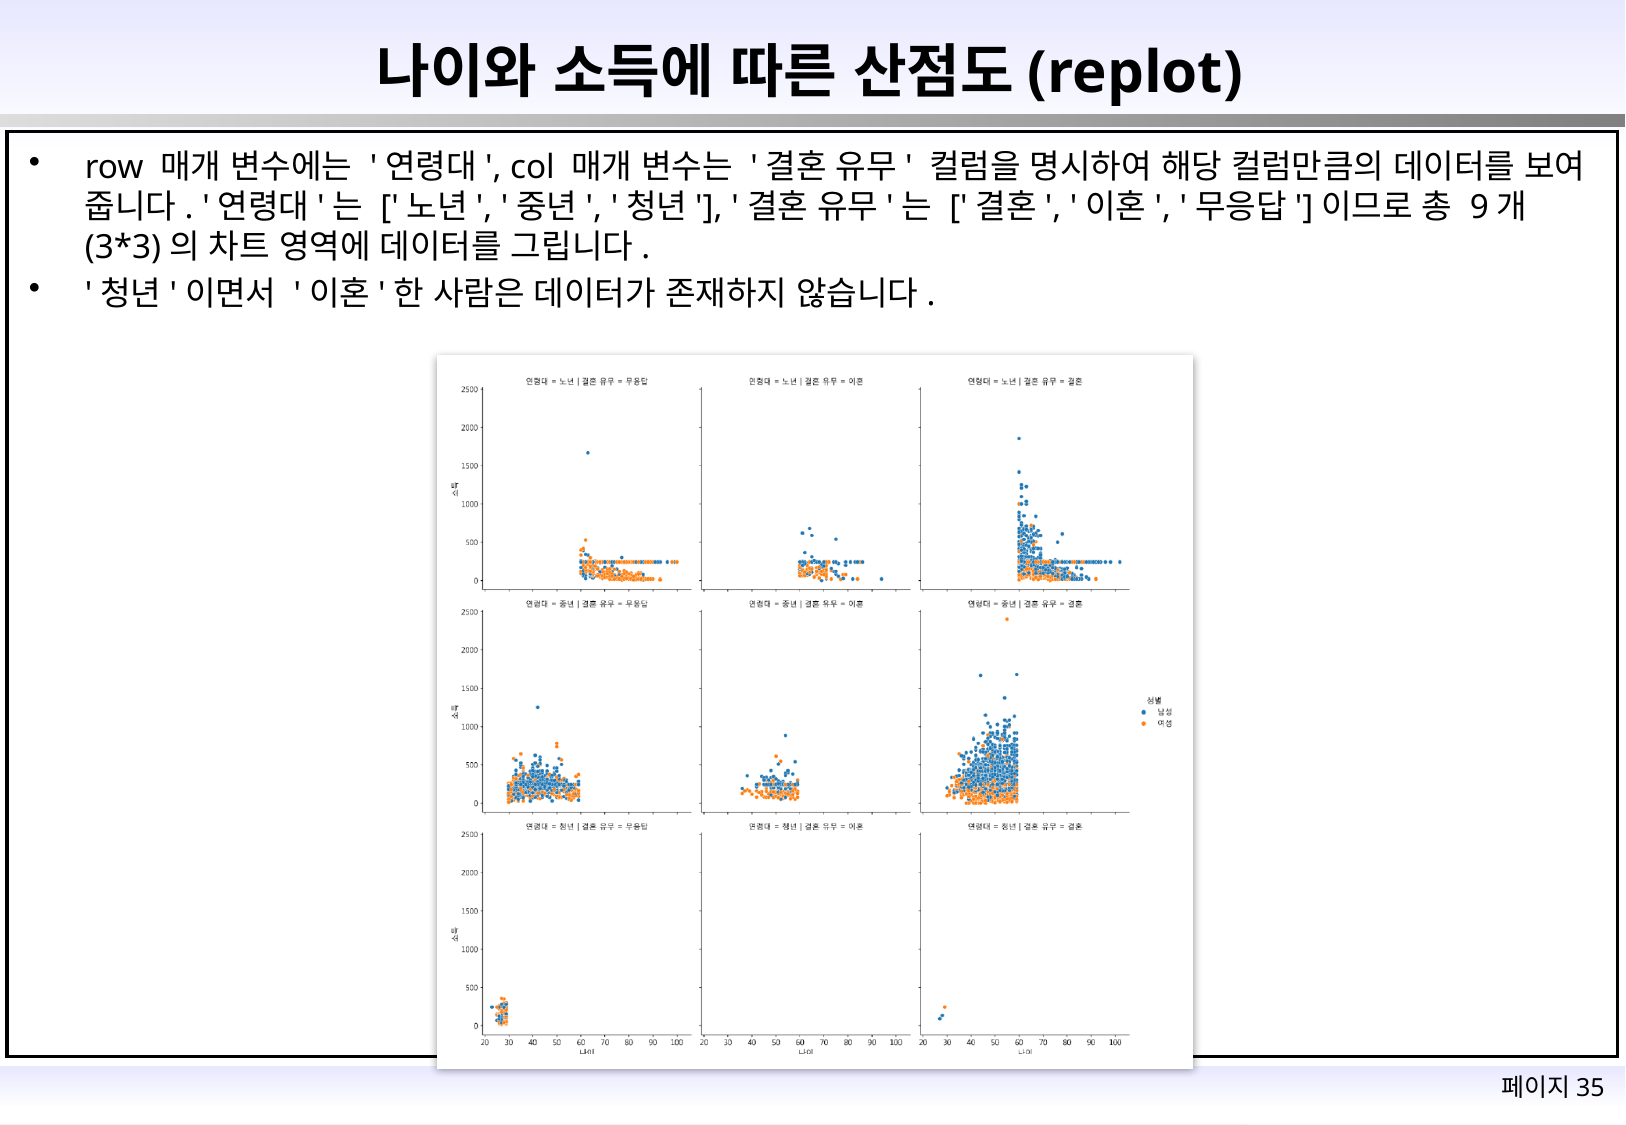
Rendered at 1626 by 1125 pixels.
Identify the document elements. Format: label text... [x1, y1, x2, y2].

picture [450, 369, 1179, 1055]
list row 매개 변수에는 '연령대', col 매개 변수는 '결혼 유무' 컬럼을 명시하여 해당 컬럼만큼의 데이터를 보여 줍니다. '연령대'는 ['노년', '중년', '청년'], '결혼 유무'는 ['결혼', '이혼', '무응답']이므로 총 9개(3*3)의 차트 영역에 데이터를 그립니다. '청년'이면서 '이혼'한 사람은 데이터가 존재하지 않습니다. [13, 137, 1625, 791]
title 나이와 소득에 따른 산점도(replot) [207, 24, 1412, 113]
